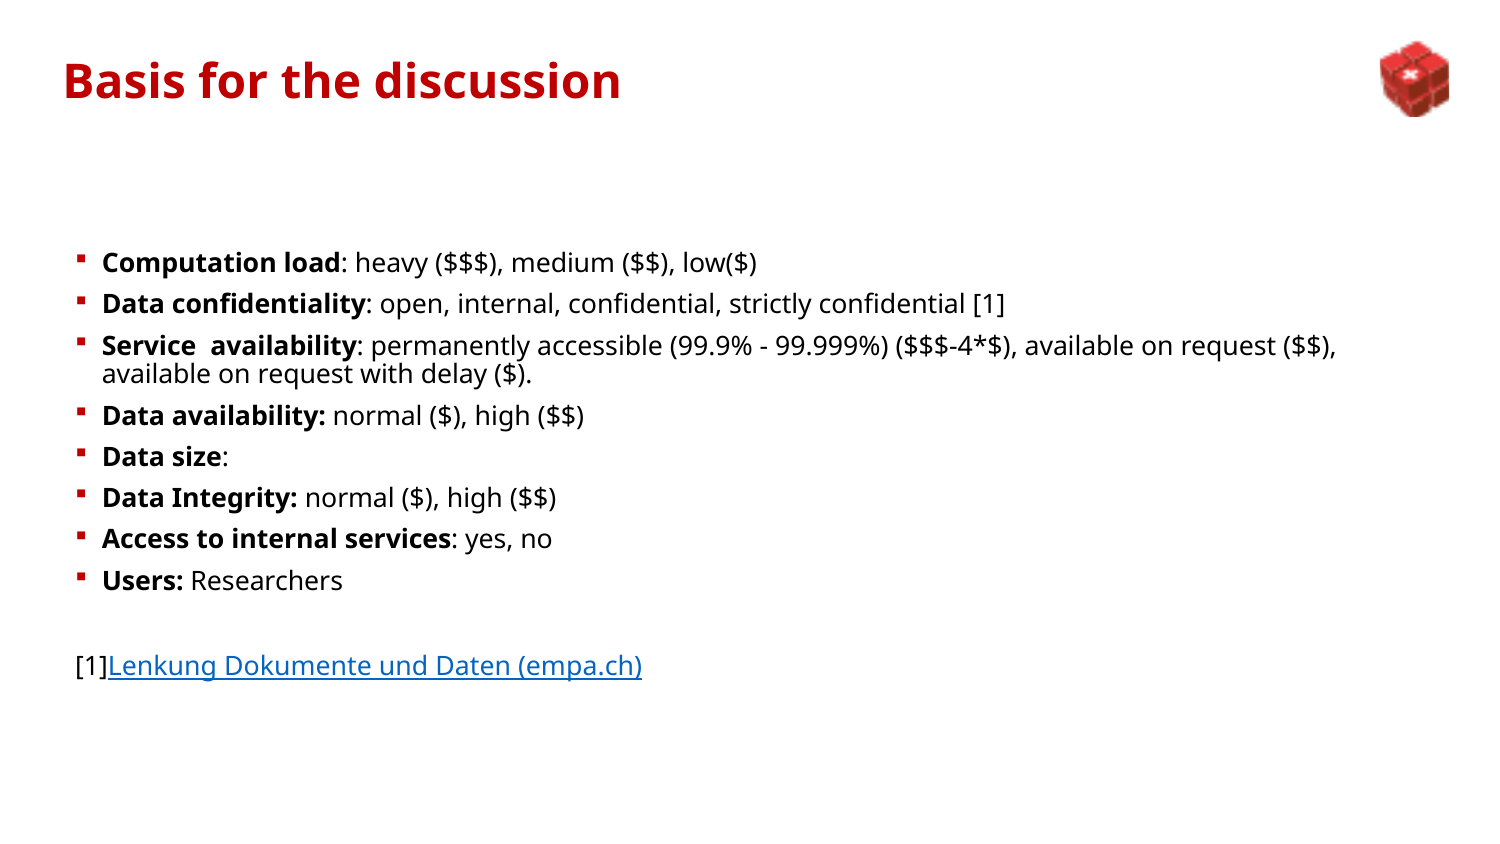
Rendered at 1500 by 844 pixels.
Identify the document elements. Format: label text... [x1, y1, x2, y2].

subtitle Computation load: heavy ($$$), medium ($$), low($) Data confidentiality: open, internal, confidential, strictly confidential [1] Service availability: permanently accessible (99.9% - 99.999%) ($$$-4*$), available on request ($$), available on request with delay ($). Data availability: normal ($), high ($$) Data size: Data Integrity: normal ($), high ($$) Access to internal services: yes, no Users: Researchers [1]Lenkung Dokumente und Daten (empa.ch) [62, 249, 1450, 683]
title Basis for the discussion [62, 57, 1106, 110]
